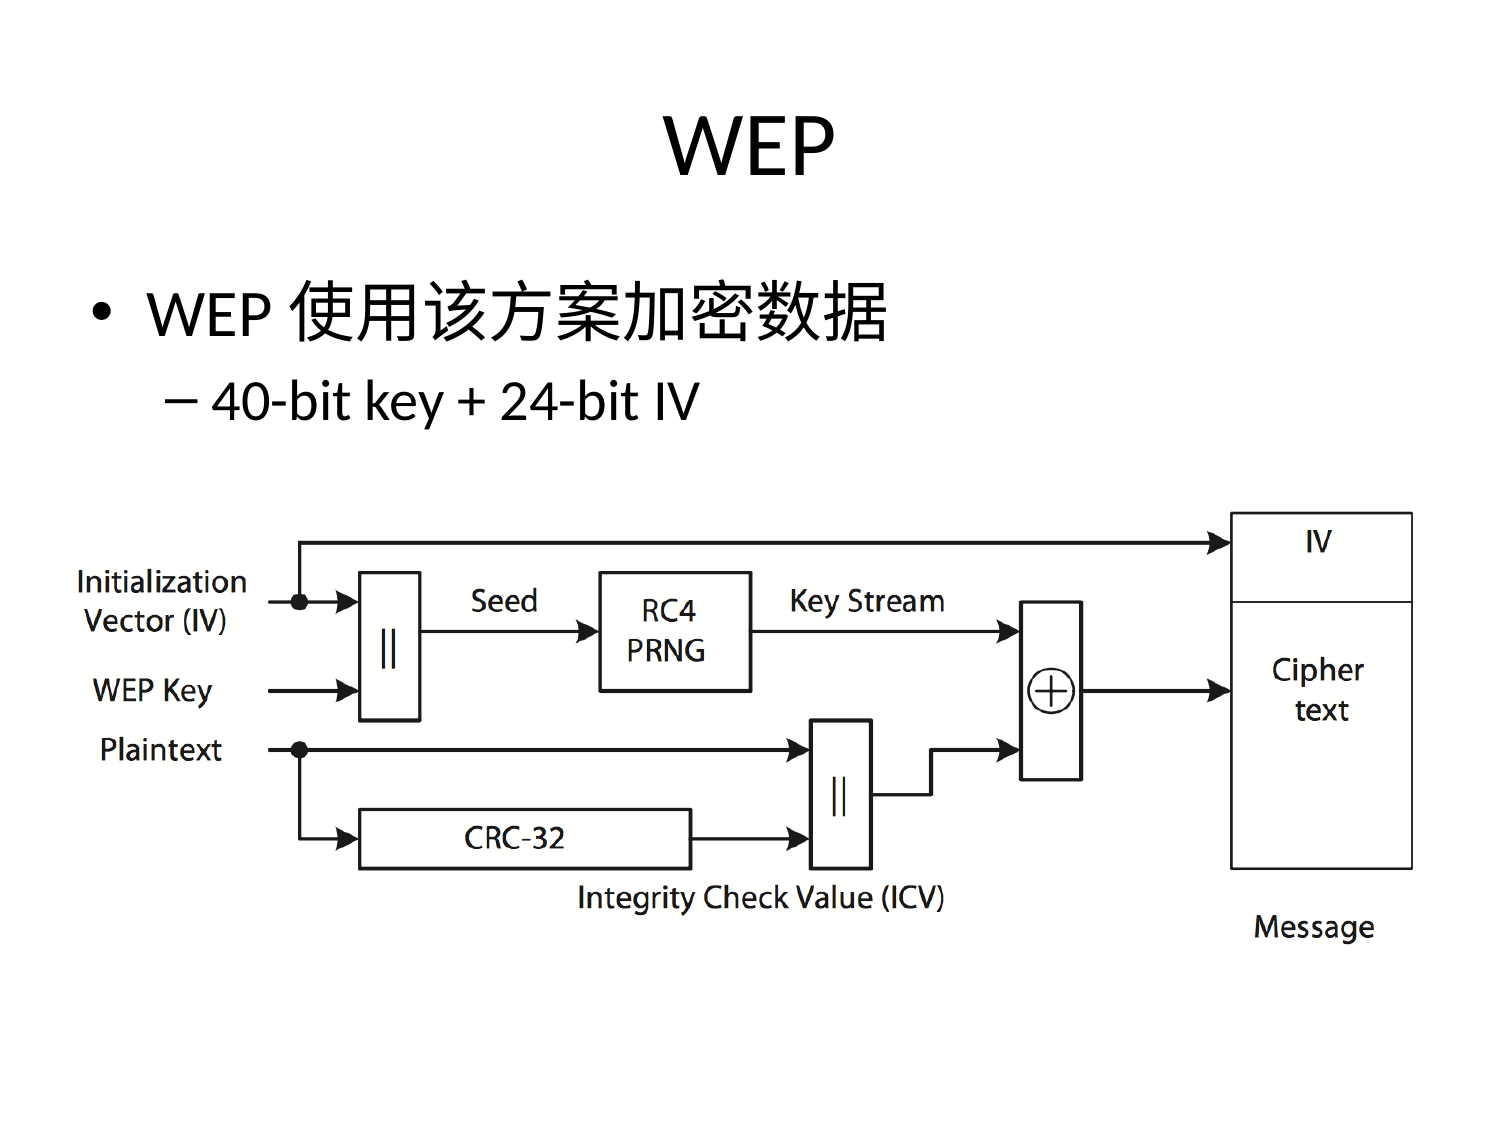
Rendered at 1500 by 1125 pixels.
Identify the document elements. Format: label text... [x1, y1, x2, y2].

picture [40, 455, 1450, 1024]
title WEP [75, 45, 1425, 233]
list WEP使用该方案加密数据 40-bit key + 24-bit IV [75, 262, 1425, 454]
